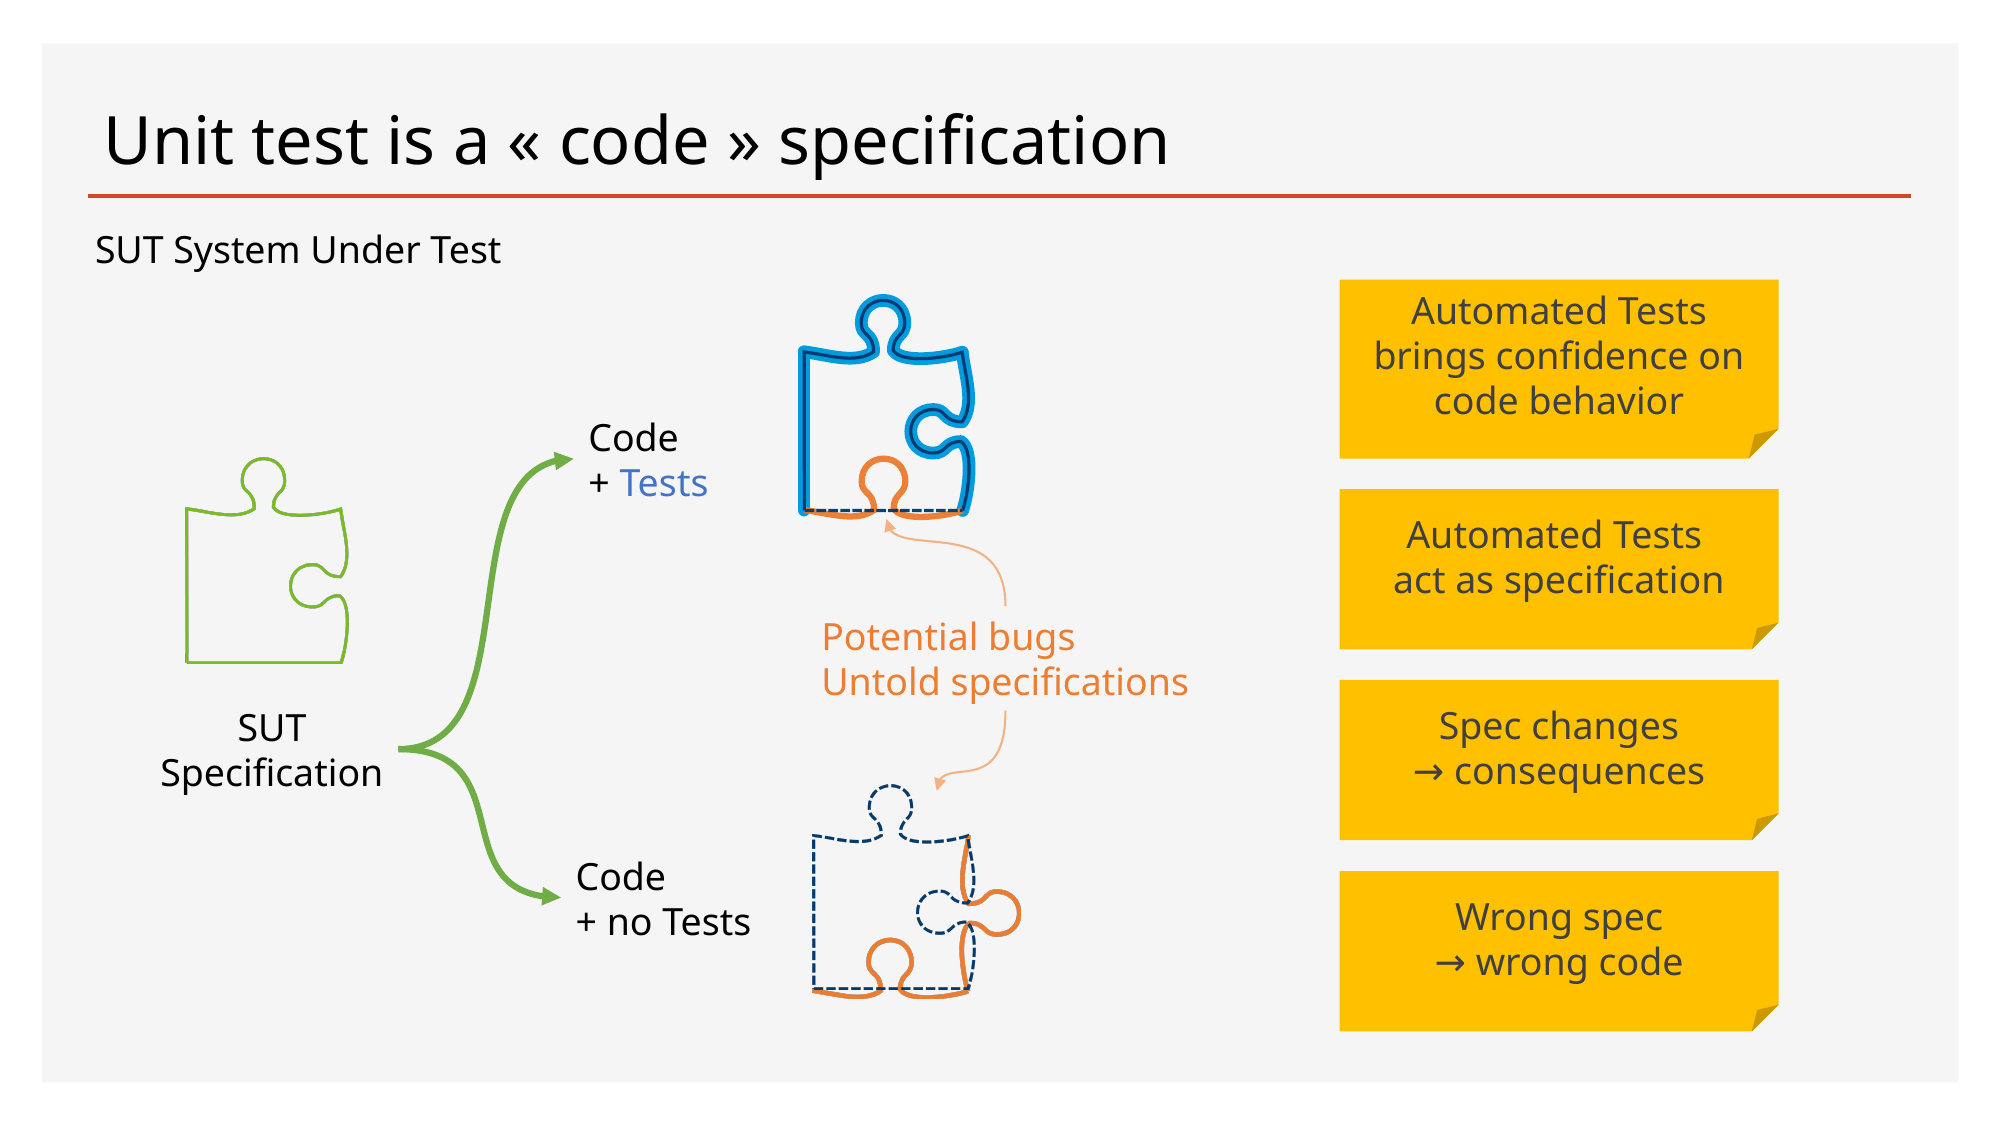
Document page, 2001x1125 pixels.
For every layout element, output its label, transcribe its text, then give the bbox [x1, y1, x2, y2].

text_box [394, 750, 561, 899]
text_box SUT Specification [145, 696, 394, 802]
text_box Code + Tests [573, 406, 724, 512]
title Unit test is a « code » specification [88, 59, 1912, 187]
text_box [394, 459, 573, 750]
text_box Automated Tests brings confidence on code behavior [1339, 279, 1779, 459]
text_box [822, 511, 869, 517]
picture [812, 784, 1021, 999]
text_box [902, 502, 990, 623]
text_box Automated Tests act as specification [1339, 489, 1779, 650]
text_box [804, 300, 970, 511]
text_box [931, 716, 1011, 786]
text_box SUT System Under Test [80, 219, 517, 279]
text_box Code + no Tests [560, 845, 767, 950]
text_box Potential bugs Untold specifications [806, 605, 1205, 711]
text_box Wrong spec → wrong code [1339, 871, 1779, 1032]
text_box Spec changes → consequences [1339, 679, 1779, 841]
picture [185, 457, 349, 664]
